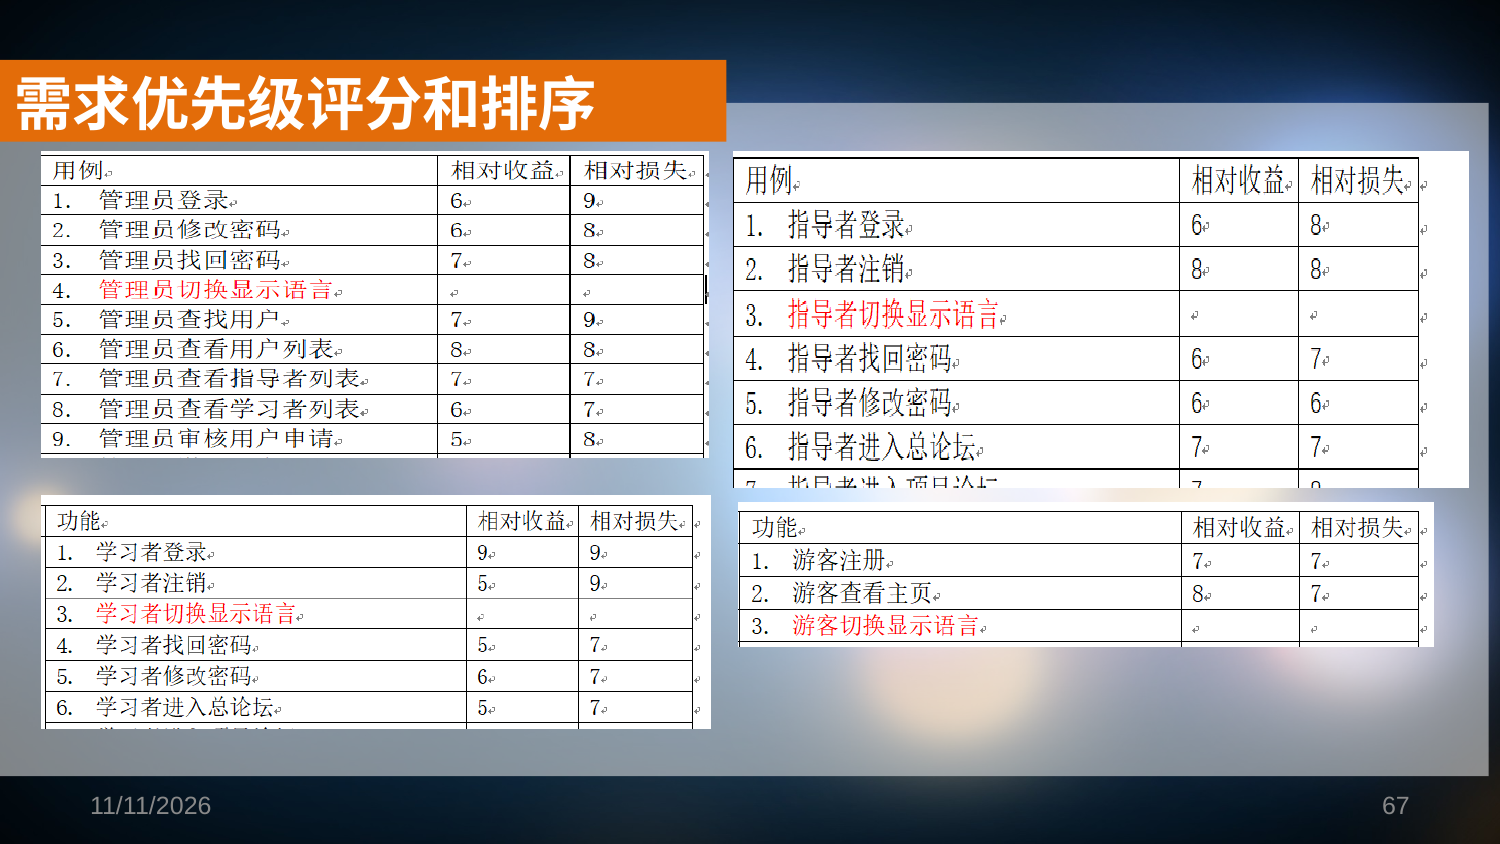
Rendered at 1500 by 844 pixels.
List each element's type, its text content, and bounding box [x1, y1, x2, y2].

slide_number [74, 781, 426, 828]
text_box [0, 102, 1489, 777]
picture [0, 0, 1500, 844]
picture [41, 495, 711, 730]
picture [733, 151, 1470, 488]
slide_number 67 [1074, 781, 1426, 828]
text_box 需求优先级评分和排序 [0, 59, 727, 145]
picture [41, 151, 709, 458]
picture [738, 502, 1434, 647]
